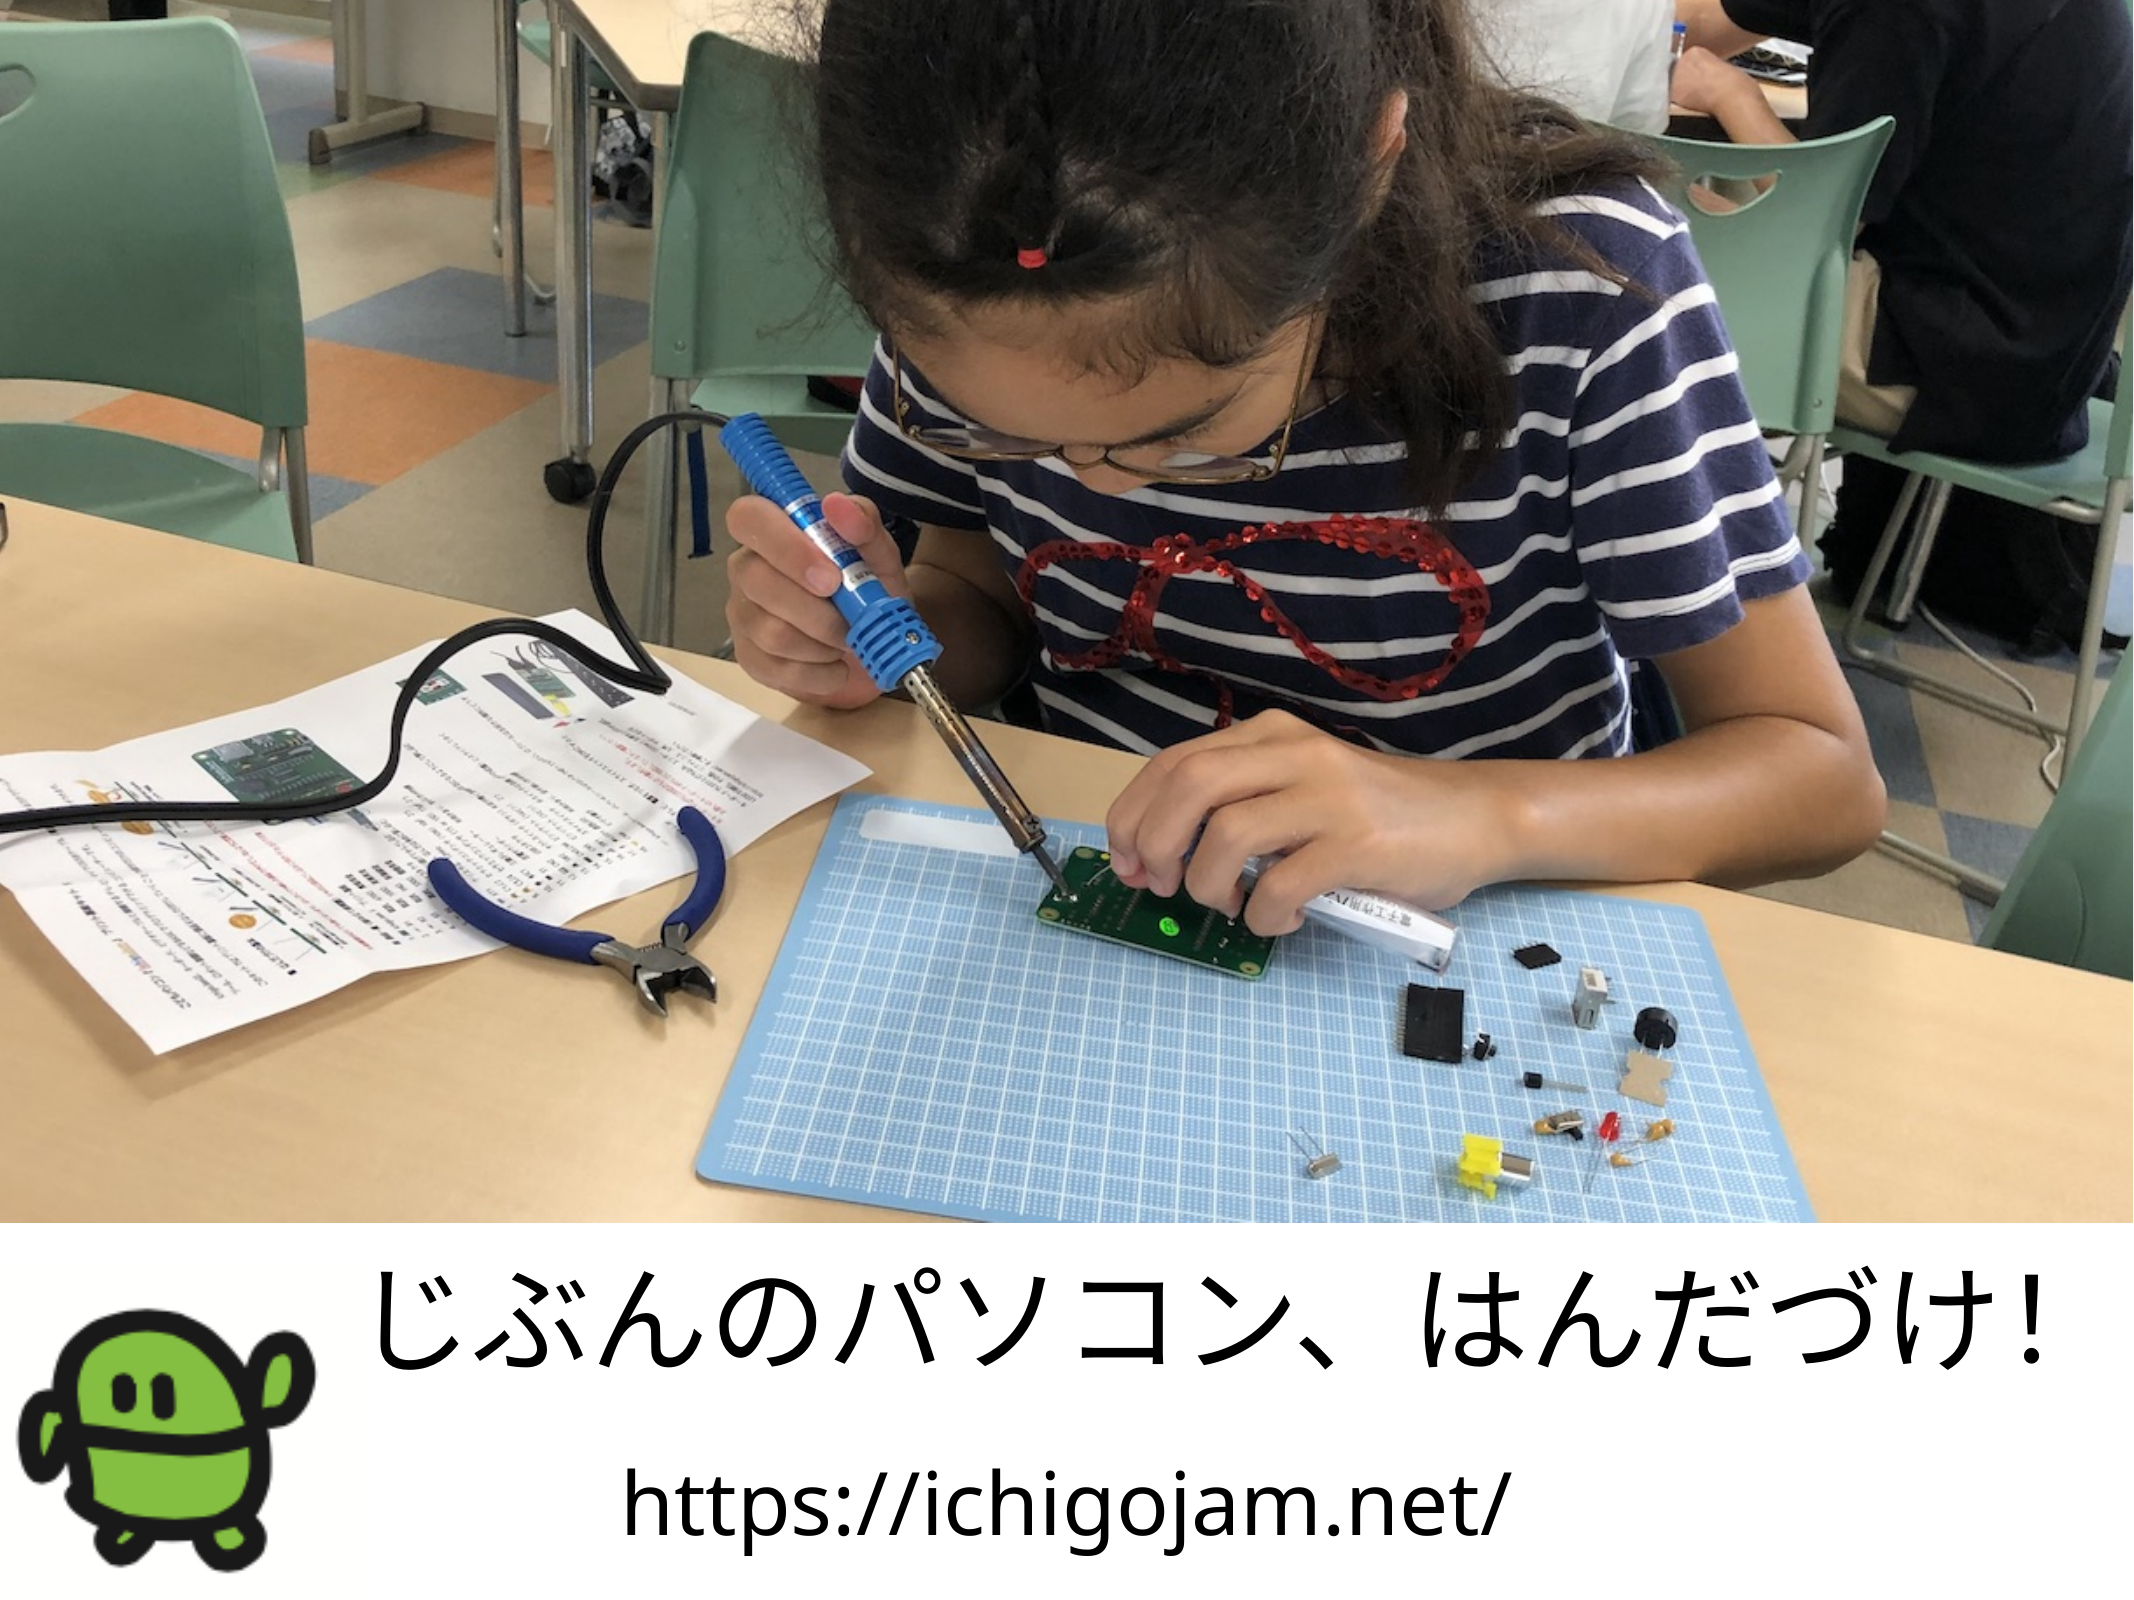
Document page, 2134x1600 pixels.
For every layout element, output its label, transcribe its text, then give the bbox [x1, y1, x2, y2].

picture [0, 1264, 364, 1600]
picture [0, 0, 2134, 1224]
text_box https://ichigojam.net/ [611, 1439, 1522, 1562]
title じぶんのパソコン、はんだづけ！ [337, 1229, 2134, 1412]
